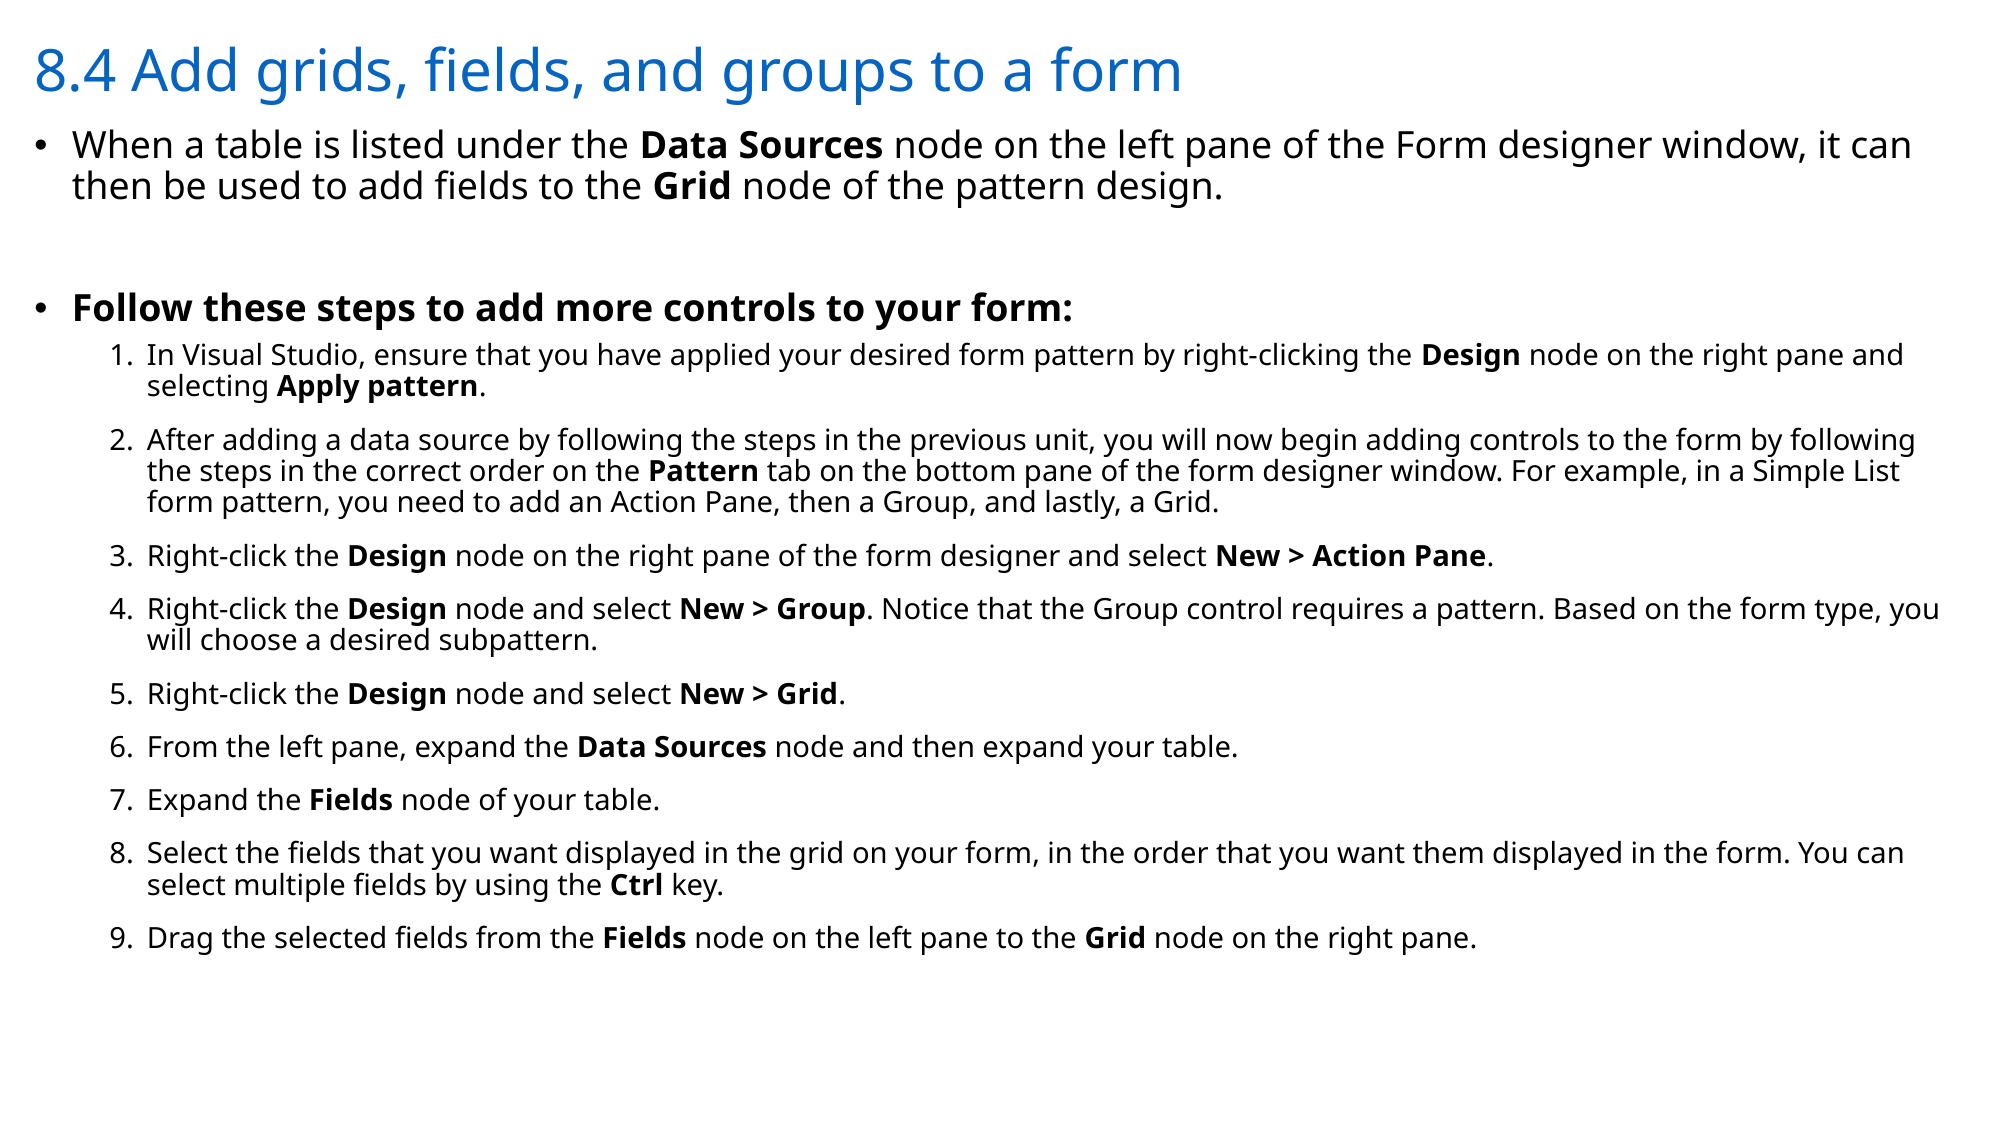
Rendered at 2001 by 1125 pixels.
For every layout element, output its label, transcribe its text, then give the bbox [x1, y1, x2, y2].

list 8.4 Add grids, fields, and groups to a form When a table is listed under the Data Sources node on the left pane of the Form designer window, it can then be used to add fields to the Grid node of the pattern design. Follow these steps to add more controls to your form: In Visual Studio, ensure that you have applied your desired form pattern by right-clicking the Design node on the right pane and selecting Apply pattern. After adding a data source by following the steps in the previous unit, you will now begin adding controls to the form by following the steps in the correct order on the Pattern tab on the bottom pane of the form designer window. For example, in a Simple List form pattern, you need to add an Action Pane, then a Group, and lastly, a Grid. Right-click the Design node on the right pane of the form designer and select New > Action Pane. Right-click the Design node and select New > Group. Notice that the Group control requires a pattern. Based on the form type, you will choose a desired subpattern. Right-click the Design node and select New > Grid. From the left pane, expand the Data Sources node and then expand your table. Expand the Fields node of your table. Select the fields that you want displayed in the grid on your form, in the order that you want them displayed in the form. You can select multiple fields by using the Ctrl key. Drag the selected fields from the Fields node on the left pane to the Grid node on the right pane. [19, 26, 1973, 1096]
